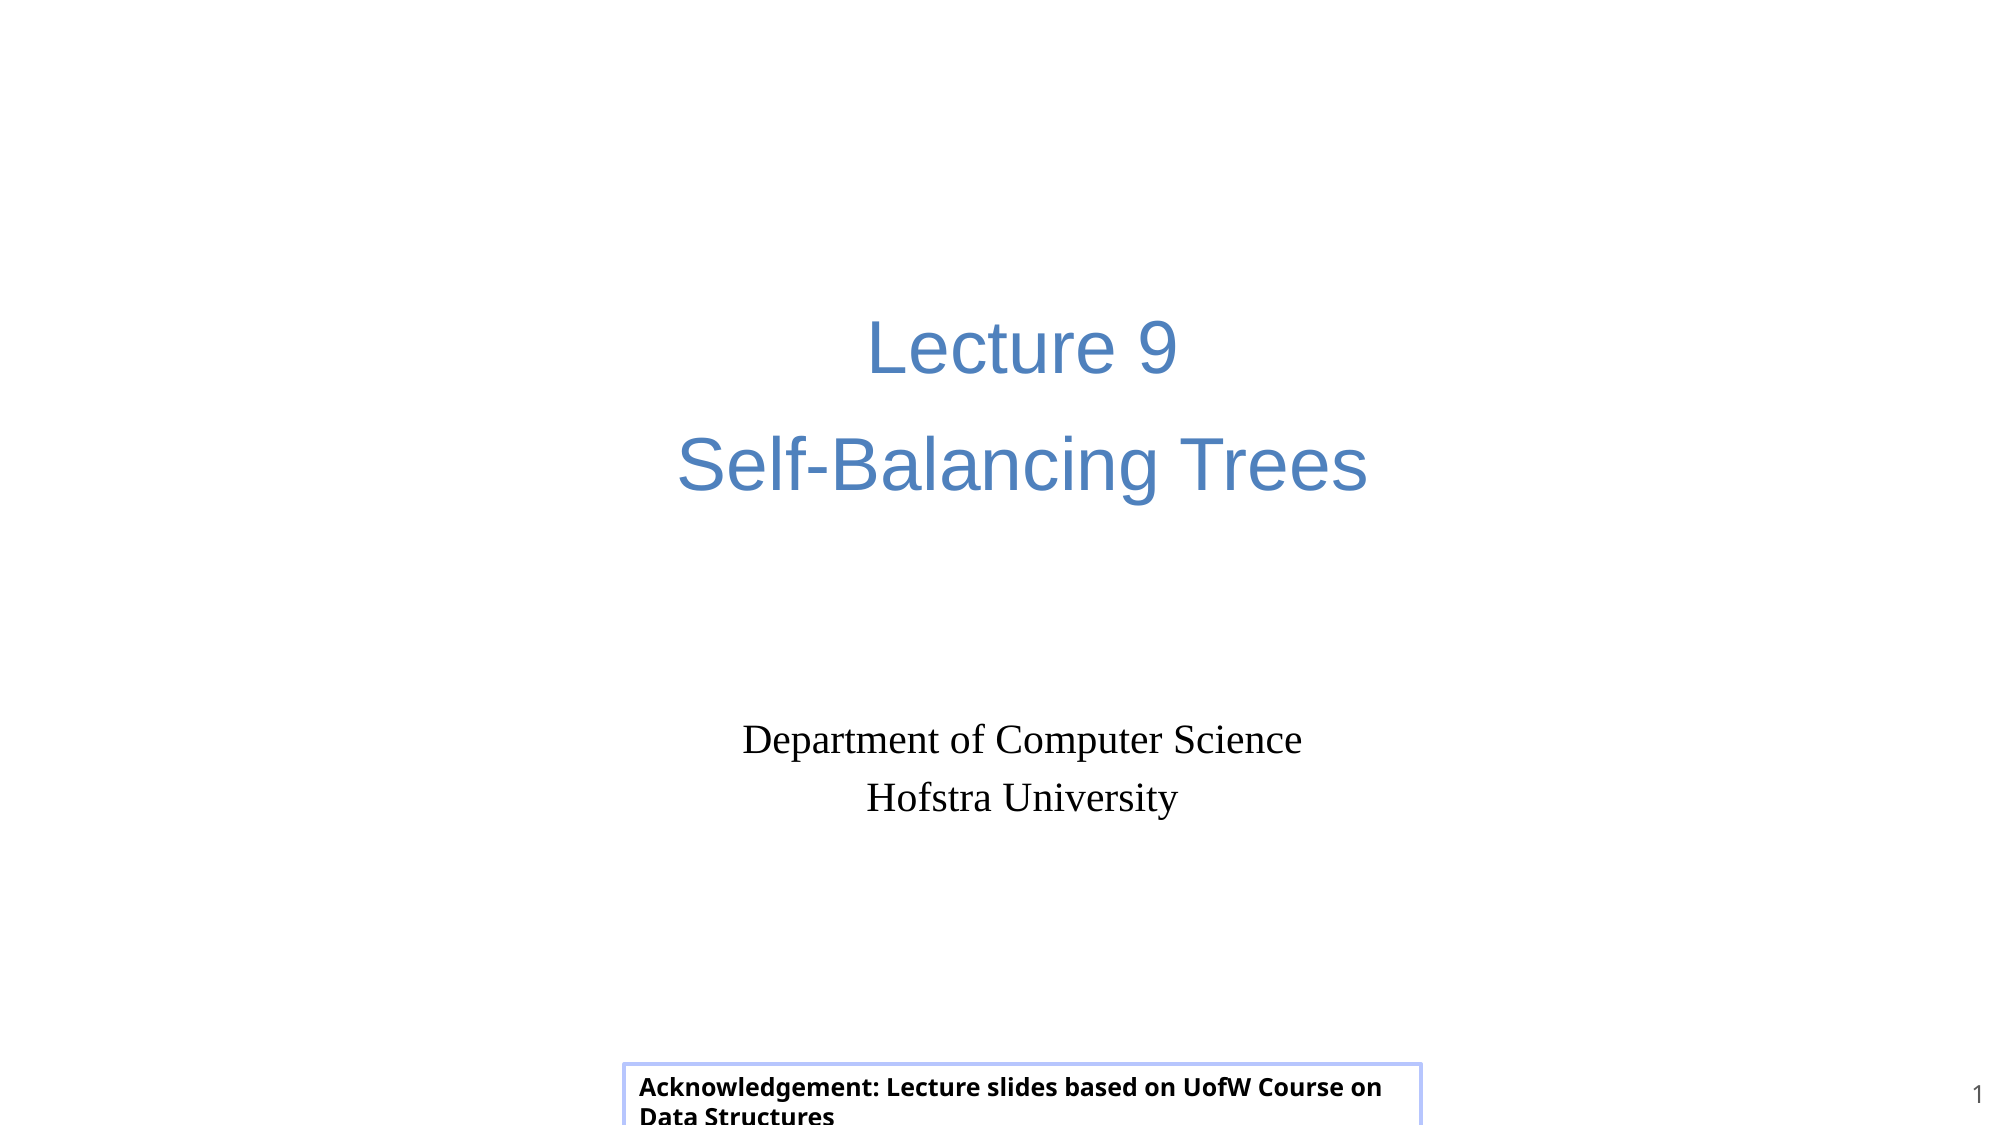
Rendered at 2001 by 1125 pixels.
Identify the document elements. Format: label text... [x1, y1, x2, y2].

text_box Lecture 9 Self-Balancing Trees [370, 172, 1676, 604]
text_box Acknowledgement: Lecture slides based on UofW Course on Data Structures [624, 1064, 1421, 1125]
text_box Department of Computer Science Hofstra University [497, 622, 1548, 910]
